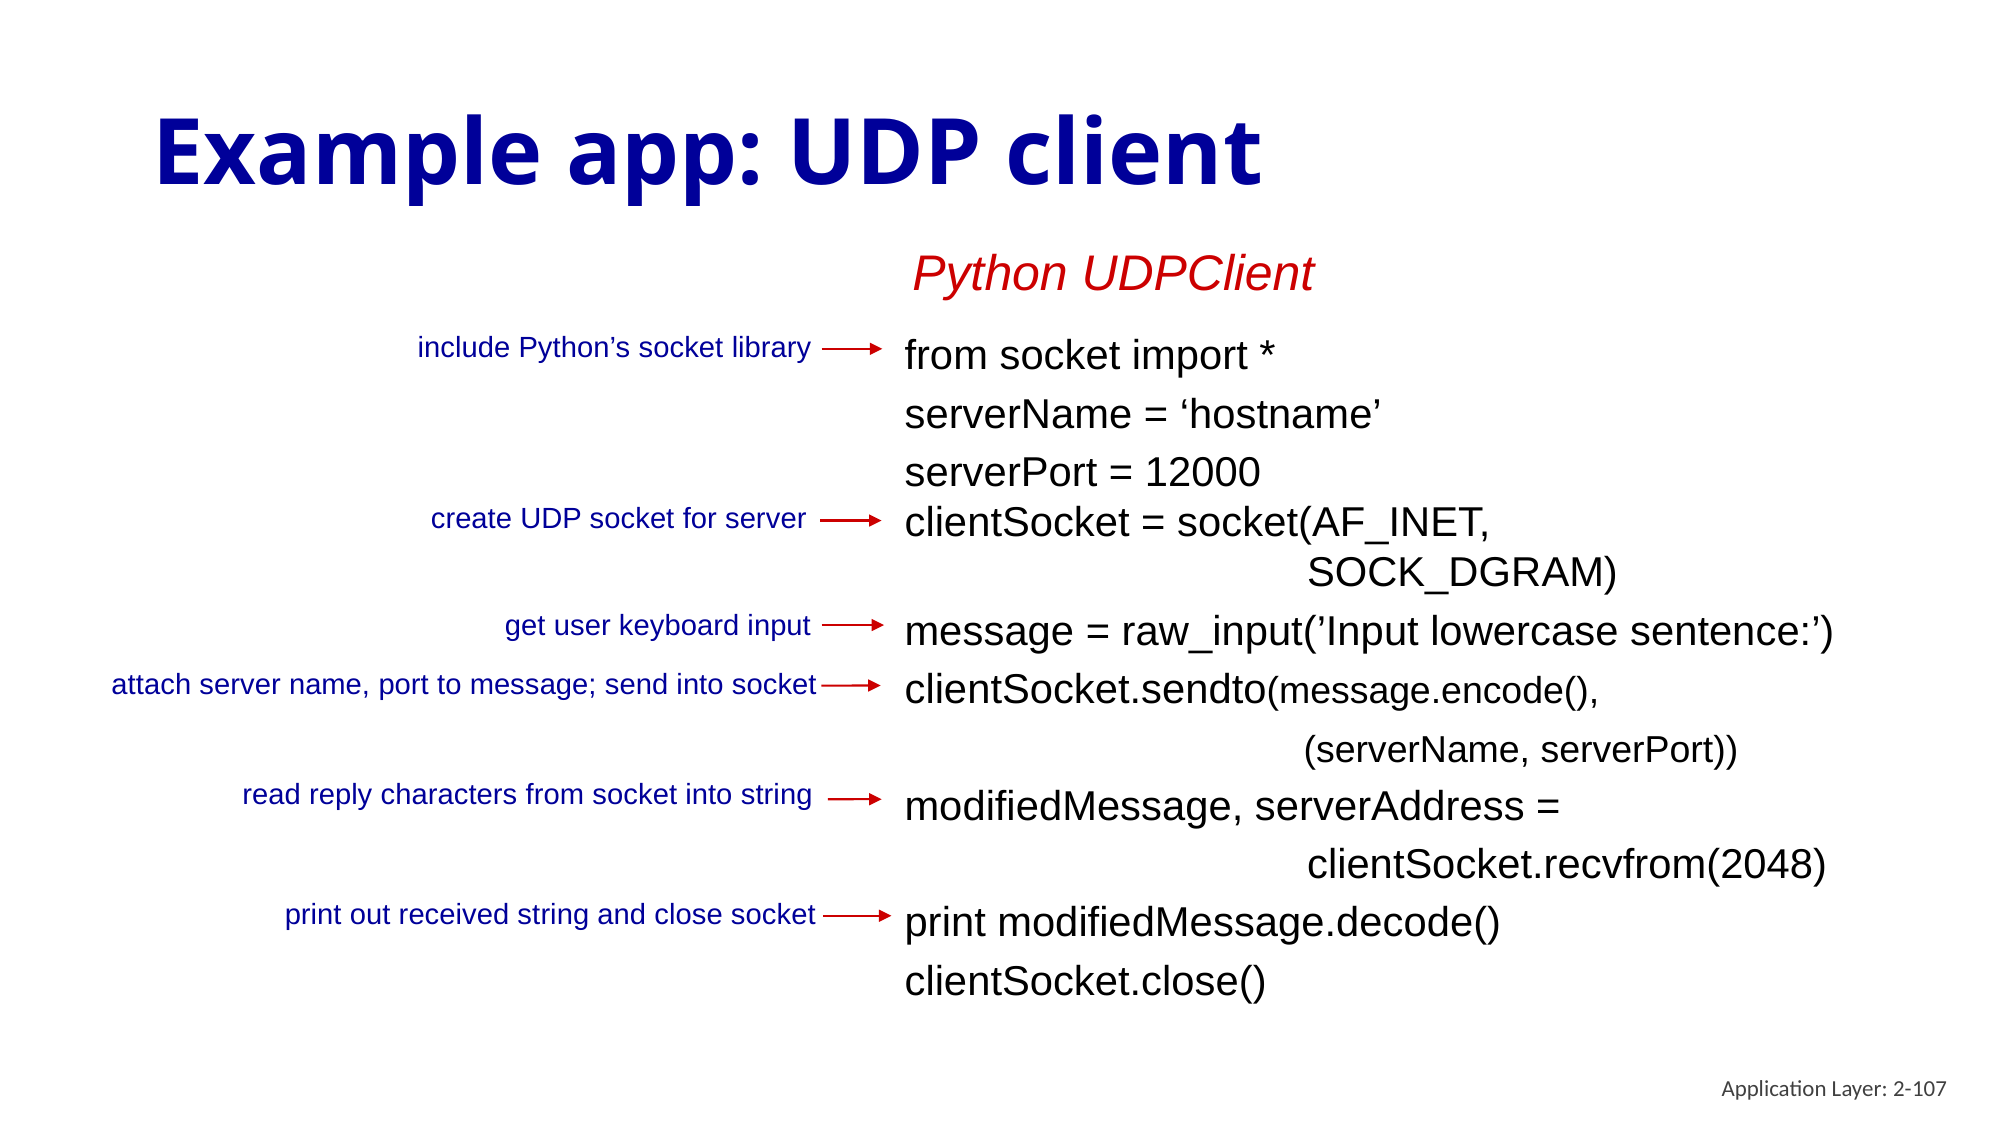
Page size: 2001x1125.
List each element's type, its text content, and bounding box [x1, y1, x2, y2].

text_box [227, 749, 899, 819]
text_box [490, 600, 974, 650]
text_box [402, 322, 899, 371]
text_box from socket import * serverName = ‘hostname’ serverPort = 12000 clientSocket = socket(AF_INET, SOCK_DGRAM) message = raw_input(’Input lowercase sentence:’) clientSocket.sendto(message.encode(), (serverName, serverPort)) modifiedMessage, serverAddress = clientSocket.recvfrom(2048) print modifiedMessage.decode() clientSocket.close() [889, 312, 1850, 1011]
slide_number Application Layer: 2-107 [1512, 1056, 1963, 1117]
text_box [416, 491, 899, 578]
title Example app: UDP client [137, 74, 1863, 221]
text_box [96, 657, 881, 709]
text_box Python UDPClient [897, 233, 1330, 309]
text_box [269, 887, 892, 939]
